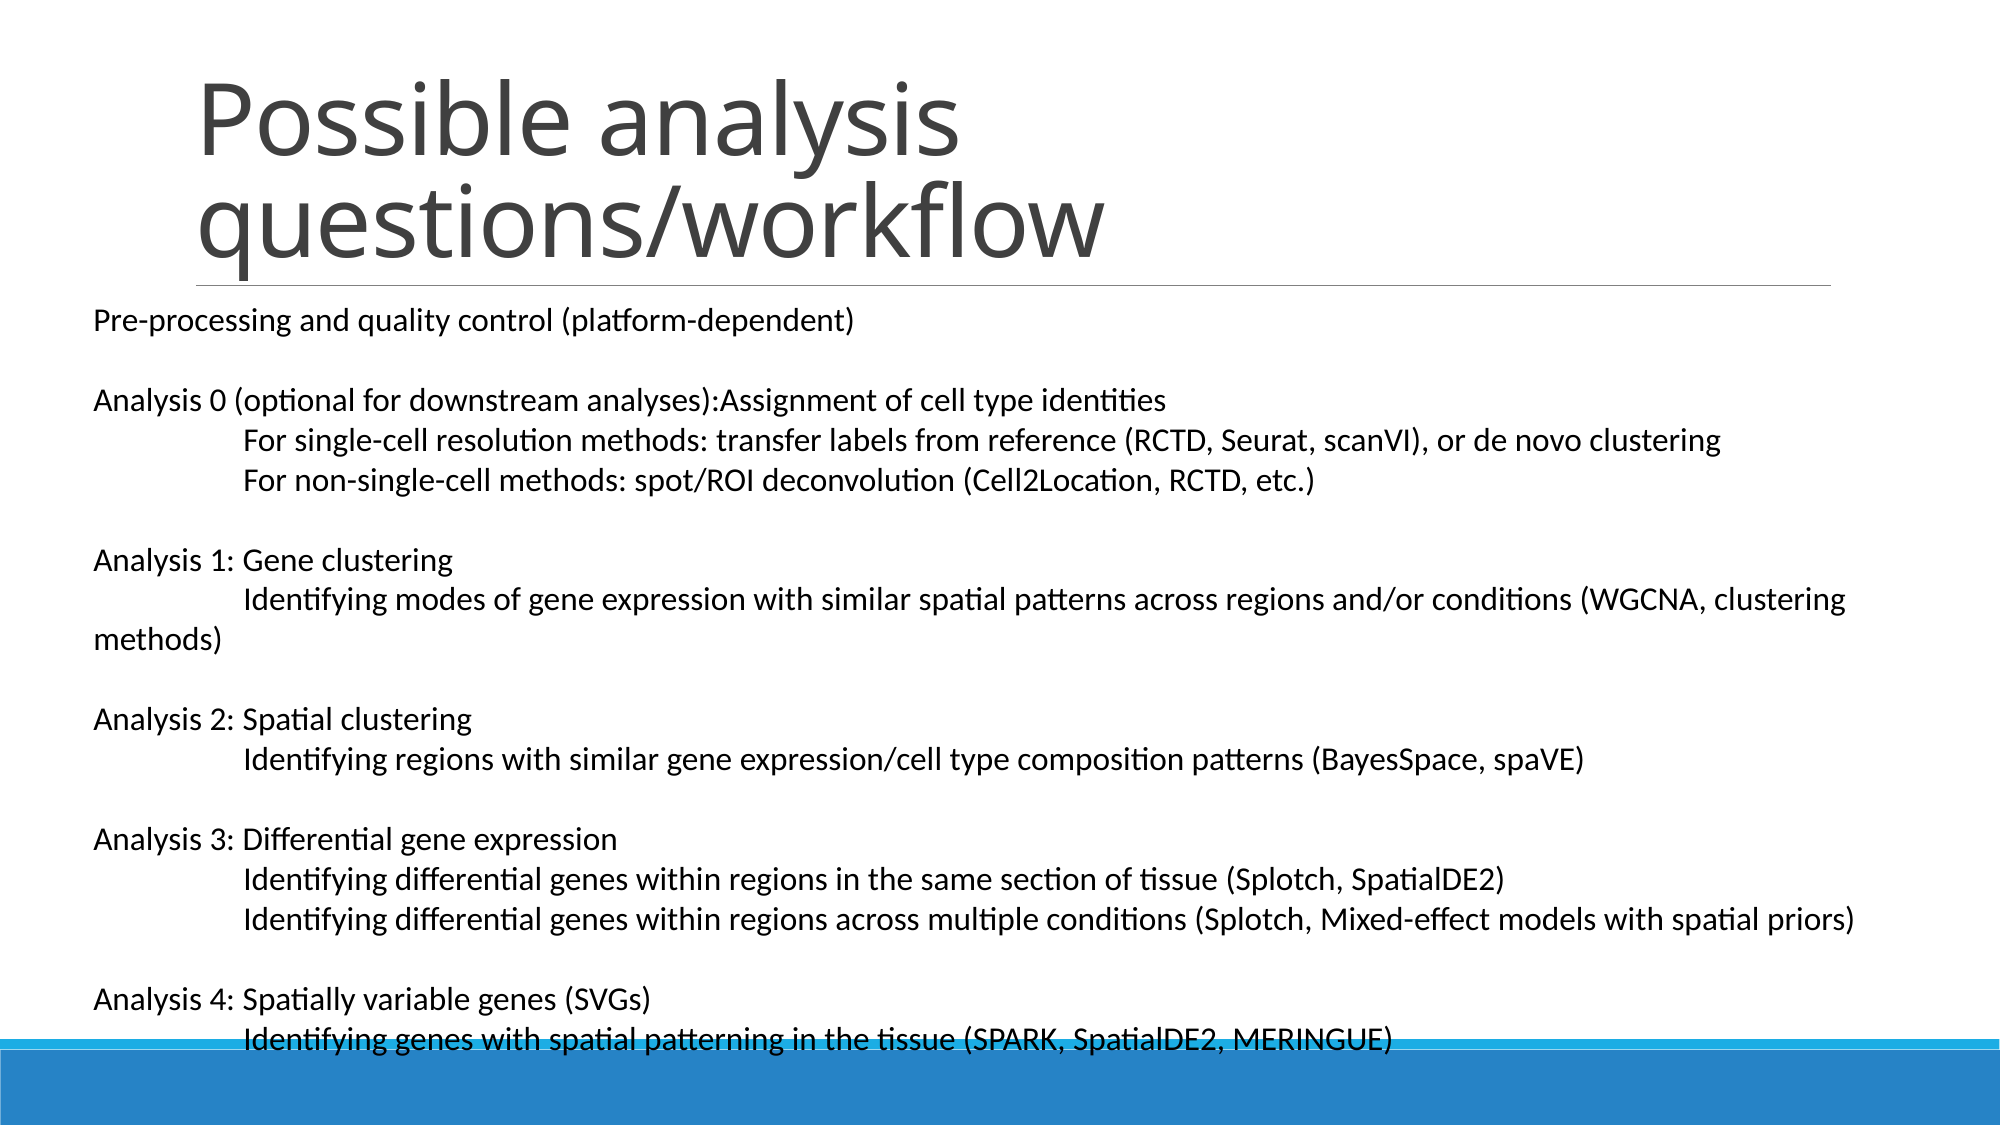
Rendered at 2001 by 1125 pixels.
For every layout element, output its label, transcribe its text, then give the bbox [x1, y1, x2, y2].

text_box Pre-processing and quality control (platform-dependent) Analysis 0 (optional for downstream analyses):Assignment of cell type identities For single-cell resolution methods: transfer labels from reference (RCTD, Seurat, scanVI), or de novo clustering For non-single-cell methods: spot/ROI deconvolution (Cell2Location, RCTD, etc.) Analysis 1: Gene clustering Identifying modes of gene expression with similar spatial patterns across regions and/or conditions (WGCNA, clustering methods) Analysis 2: Spatial clustering Identifying regions with similar gene expression/cell type composition patterns (BayesSpace, spaVE) Analysis 3: Differential gene expression Identifying differential genes within regions in the same section of tissue (Splotch, SpatialDE2) Identifying differential genes within regions across multiple conditions (Splotch, Mixed-effect models with spatial priors) Analysis 4: Spatially variable genes (SVGs) Identifying genes with spatial patterning in the tissue (SPARK, SpatialDE2, MERINGUE) [78, 290, 1964, 1064]
title Possible analysis questions/workflow [180, 47, 1830, 285]
